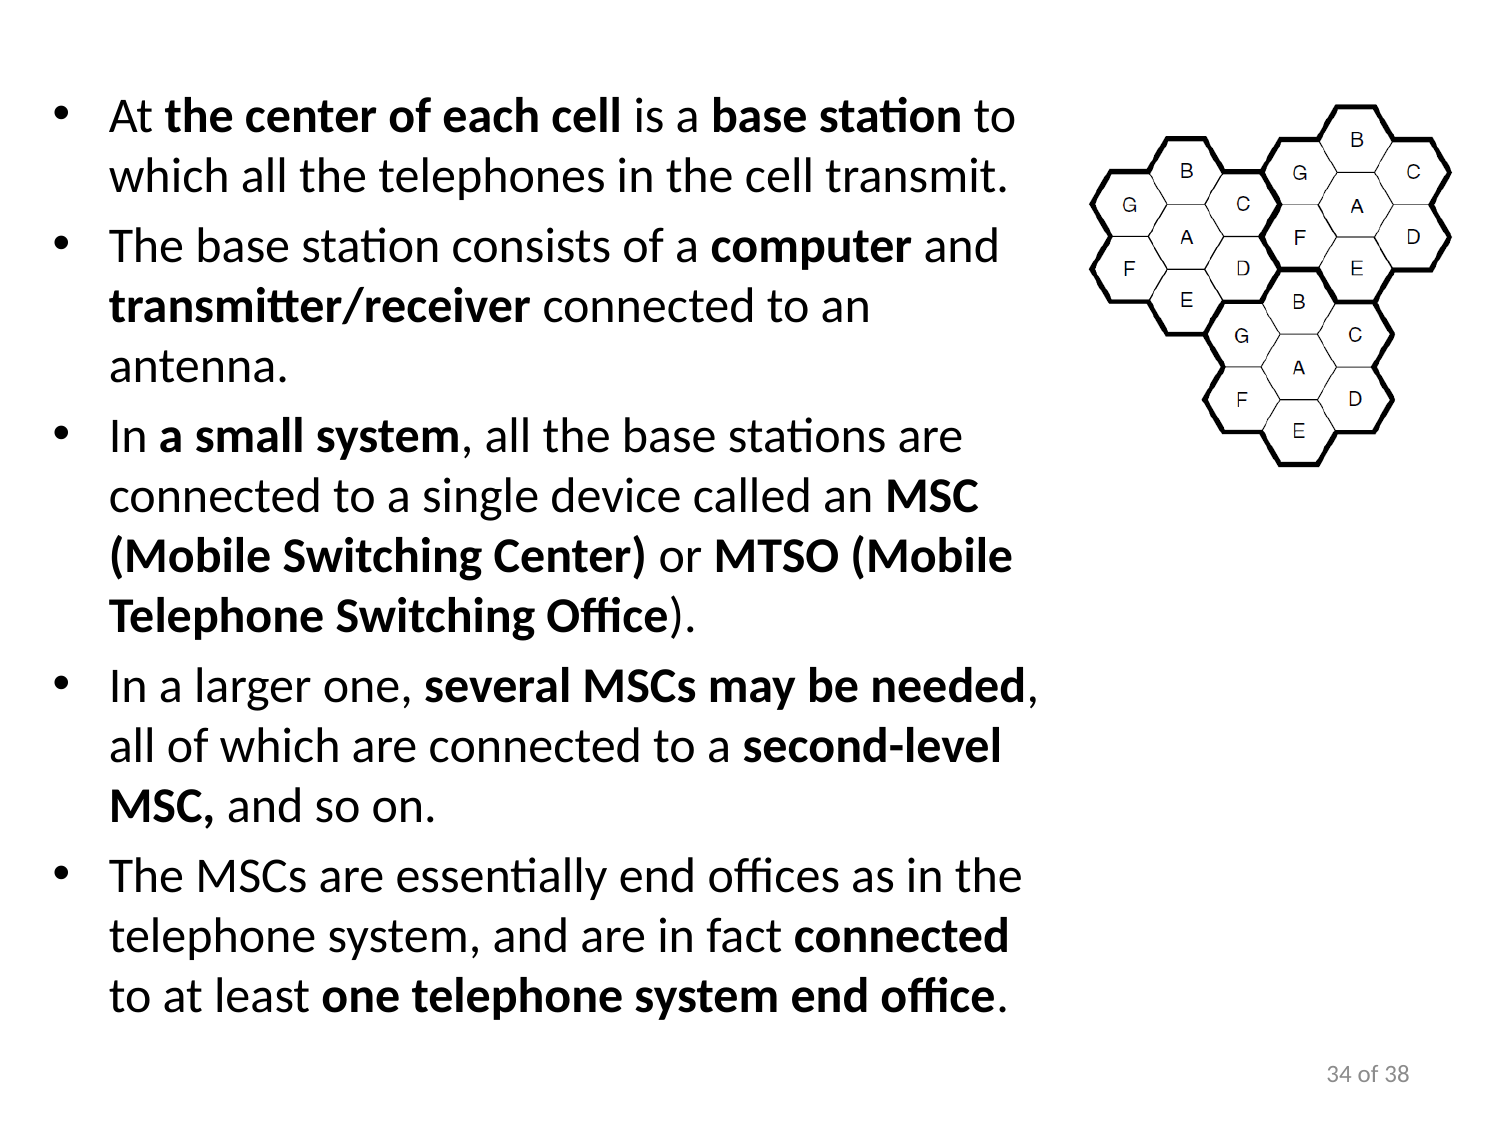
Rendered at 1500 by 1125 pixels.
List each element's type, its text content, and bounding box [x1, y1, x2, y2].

picture [1040, 48, 1460, 486]
slide_number 34 of 38 [1074, 1042, 1425, 1103]
list At the center of each cell is a base station to which all the telephones in the cell transmit. The base station consists of a computer and transmitter/receiver connected to an antenna. In a small system, all the base stations are connected to a single device called an MSC (Mobile Switching Center) or MTSO (Mobile Telephone Switching Office). In a larger one, several MSCs may be needed, all of which are connected to a second-level MSC, and so on. The MSCs are essentially end offices as in the telephone system, and are in fact connected to at least one telephone system end office. [37, 75, 1075, 905]
